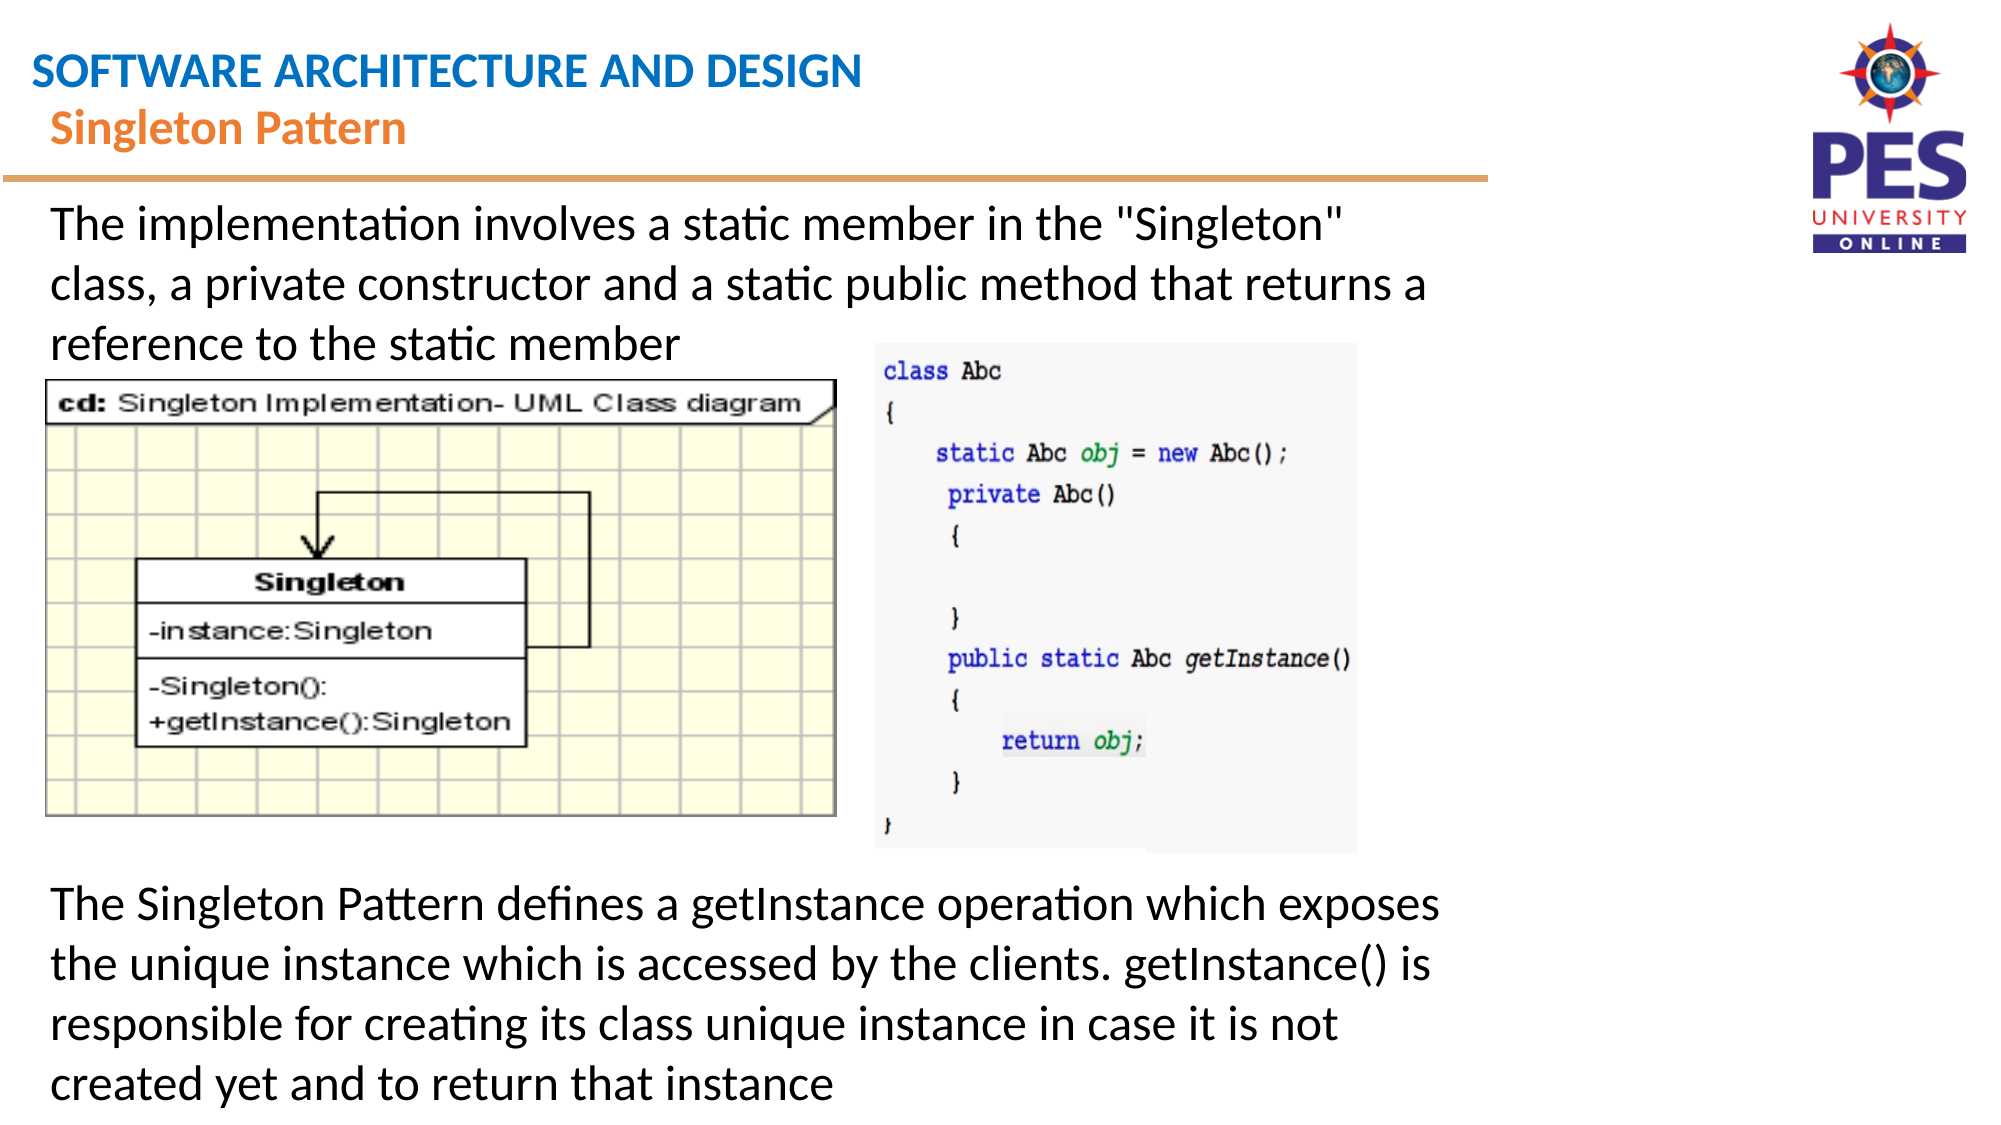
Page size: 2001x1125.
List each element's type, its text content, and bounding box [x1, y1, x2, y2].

text_box The implementation involves a static member in the "Singleton" class, a private constructor and a static public method that returns a reference to the static member The Singleton Pattern defines a getInstance operation which exposes the unique instance which is accessed by the clients. getInstance() is responsible for creating its class unique instance in case it is not created yet and to return that instance [34, 182, 1532, 1106]
title Singleton Pattern [34, 82, 1444, 174]
picture [1813, 22, 1967, 253]
picture [45, 379, 837, 818]
picture [875, 343, 1357, 853]
text_box [32, 208, 1218, 1112]
